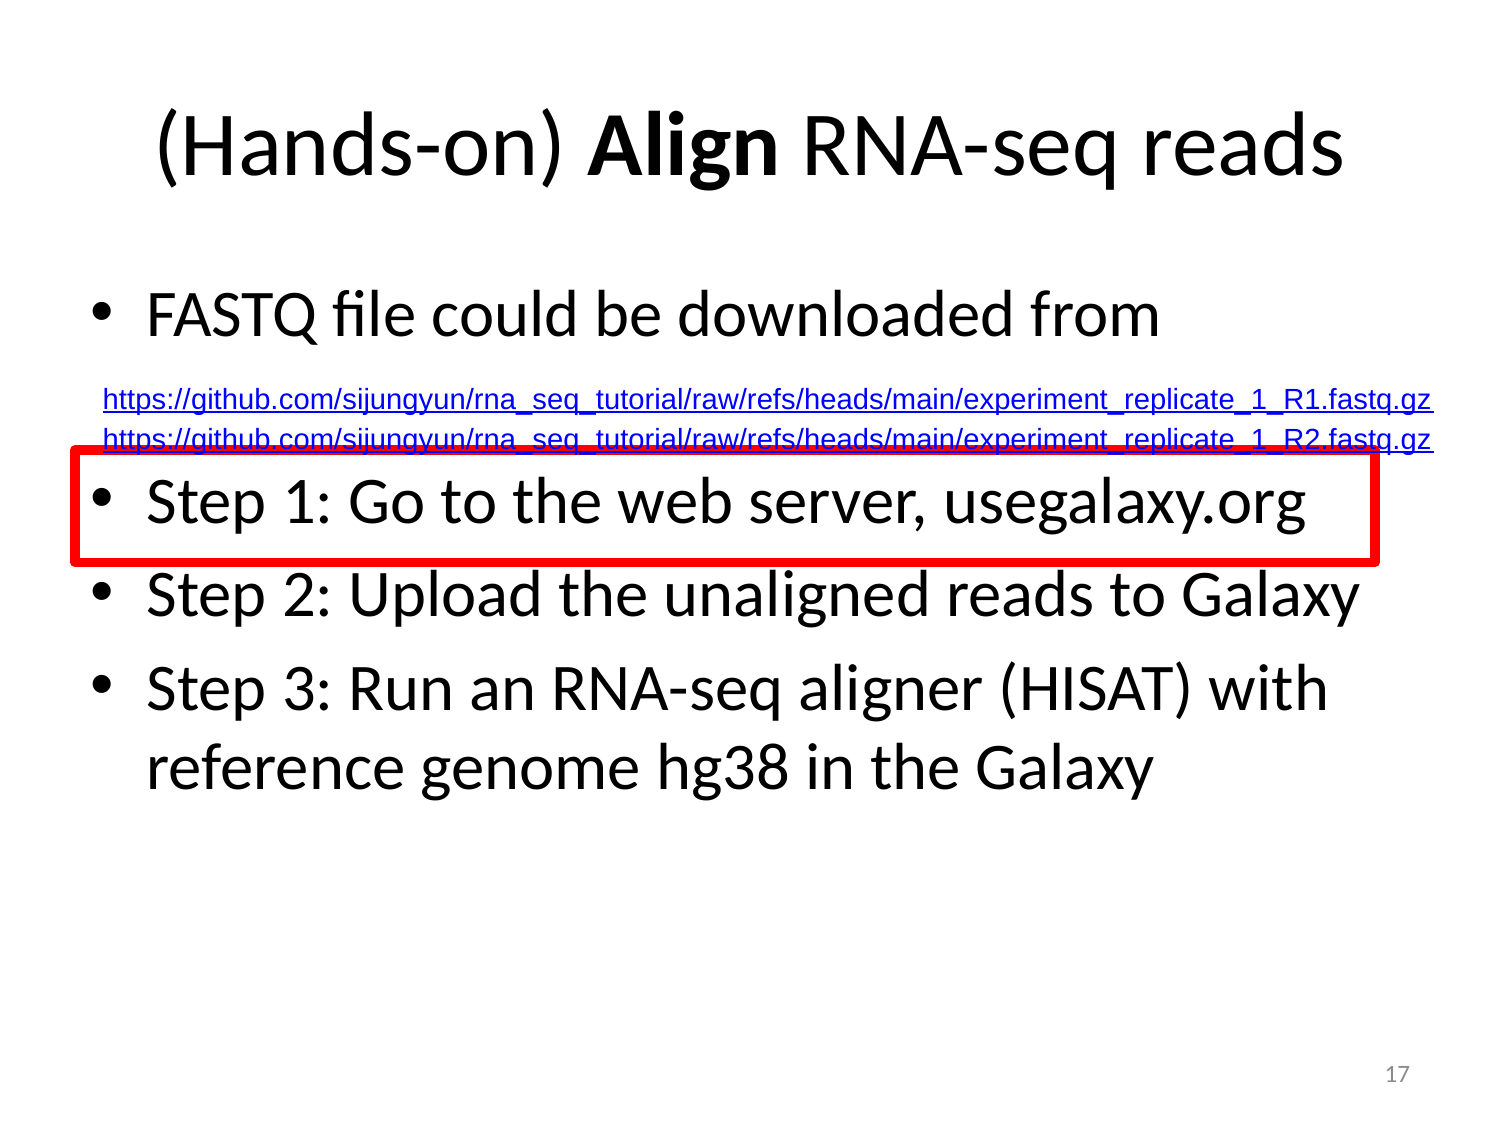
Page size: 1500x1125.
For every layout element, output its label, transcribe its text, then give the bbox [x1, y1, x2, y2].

list FASTQ file could be downloaded from Step 1: Go to the web server, usegalaxy.org Step 2: Upload the unaligned reads to Galaxy Step 3: Run an RNA-seq aligner (HISAT) with reference genome hg38 in the Galaxy [74, 463, 1426, 1006]
text_box https://github.com/sijungyun/rna_seq_tutorial/raw/refs/heads/main/experiment_replicate_1_R2.fastq.gz [87, 413, 1449, 463]
list FASTQ file could be downloaded from Step 1: Go to the web server, usegalaxy.org Step 2: Upload the unaligned reads to Galaxy Step 3: Run an RNA-seq aligner (HISAT) with reference genome hg38 in the Galaxy [74, 262, 1426, 448]
slide_number 17 [1074, 1042, 1425, 1103]
text_box https://github.com/sijungyun/rna_seq_tutorial/raw/refs/heads/main/experiment_replicate_1_R1.fastq.gz [87, 372, 1449, 413]
title (Hands-on) Align RNA-seq reads [74, 44, 1426, 233]
text_box [73, 448, 1377, 565]
